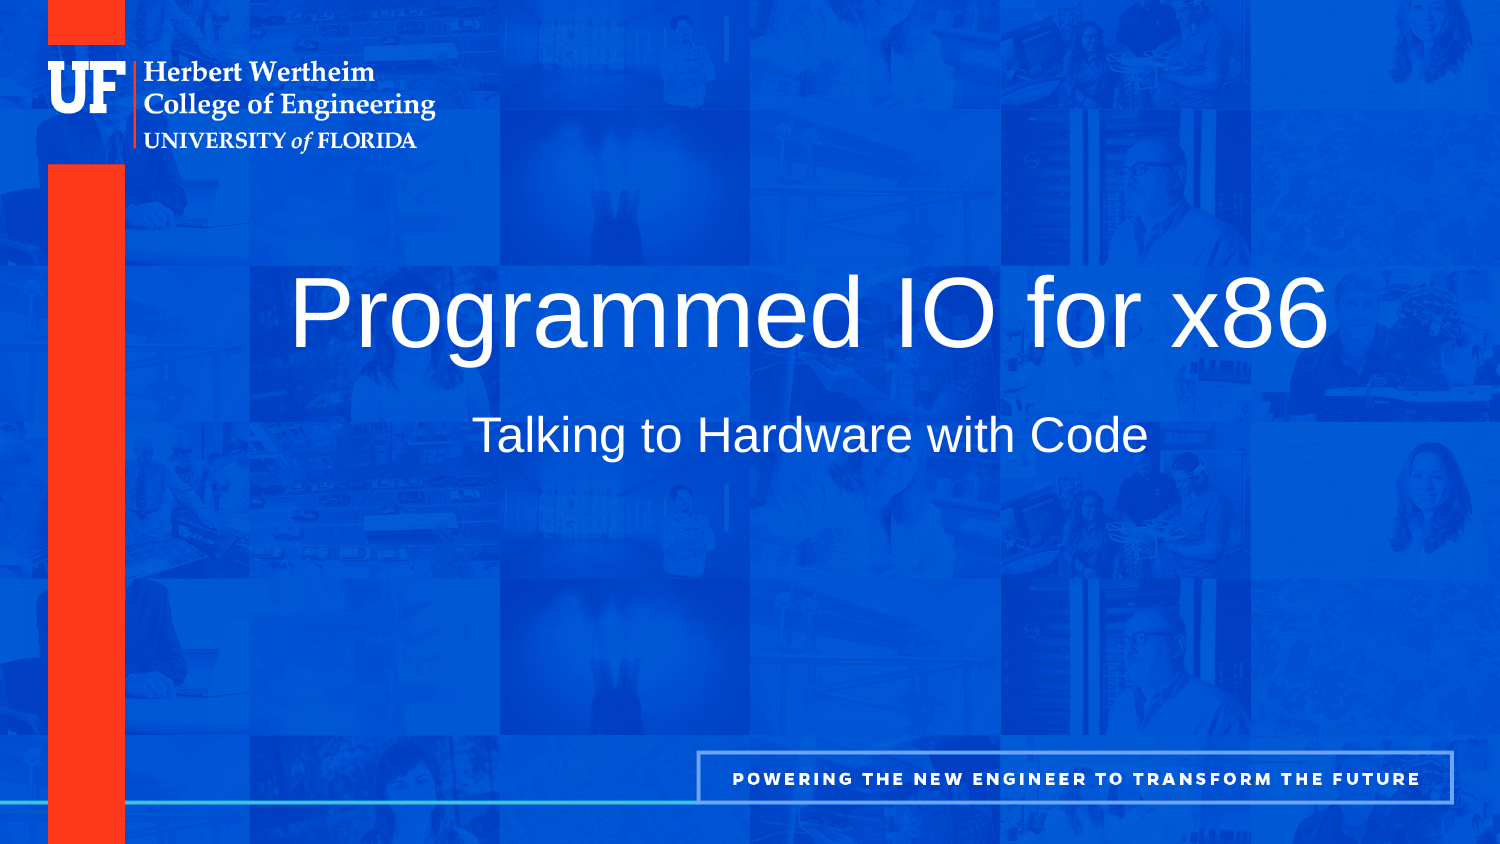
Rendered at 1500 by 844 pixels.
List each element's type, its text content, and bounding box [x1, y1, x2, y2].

title Programmed IO for x86 [120, 262, 1500, 395]
picture [0, 0, 1500, 844]
list Talking to Hardware with Code [120, 395, 1500, 498]
